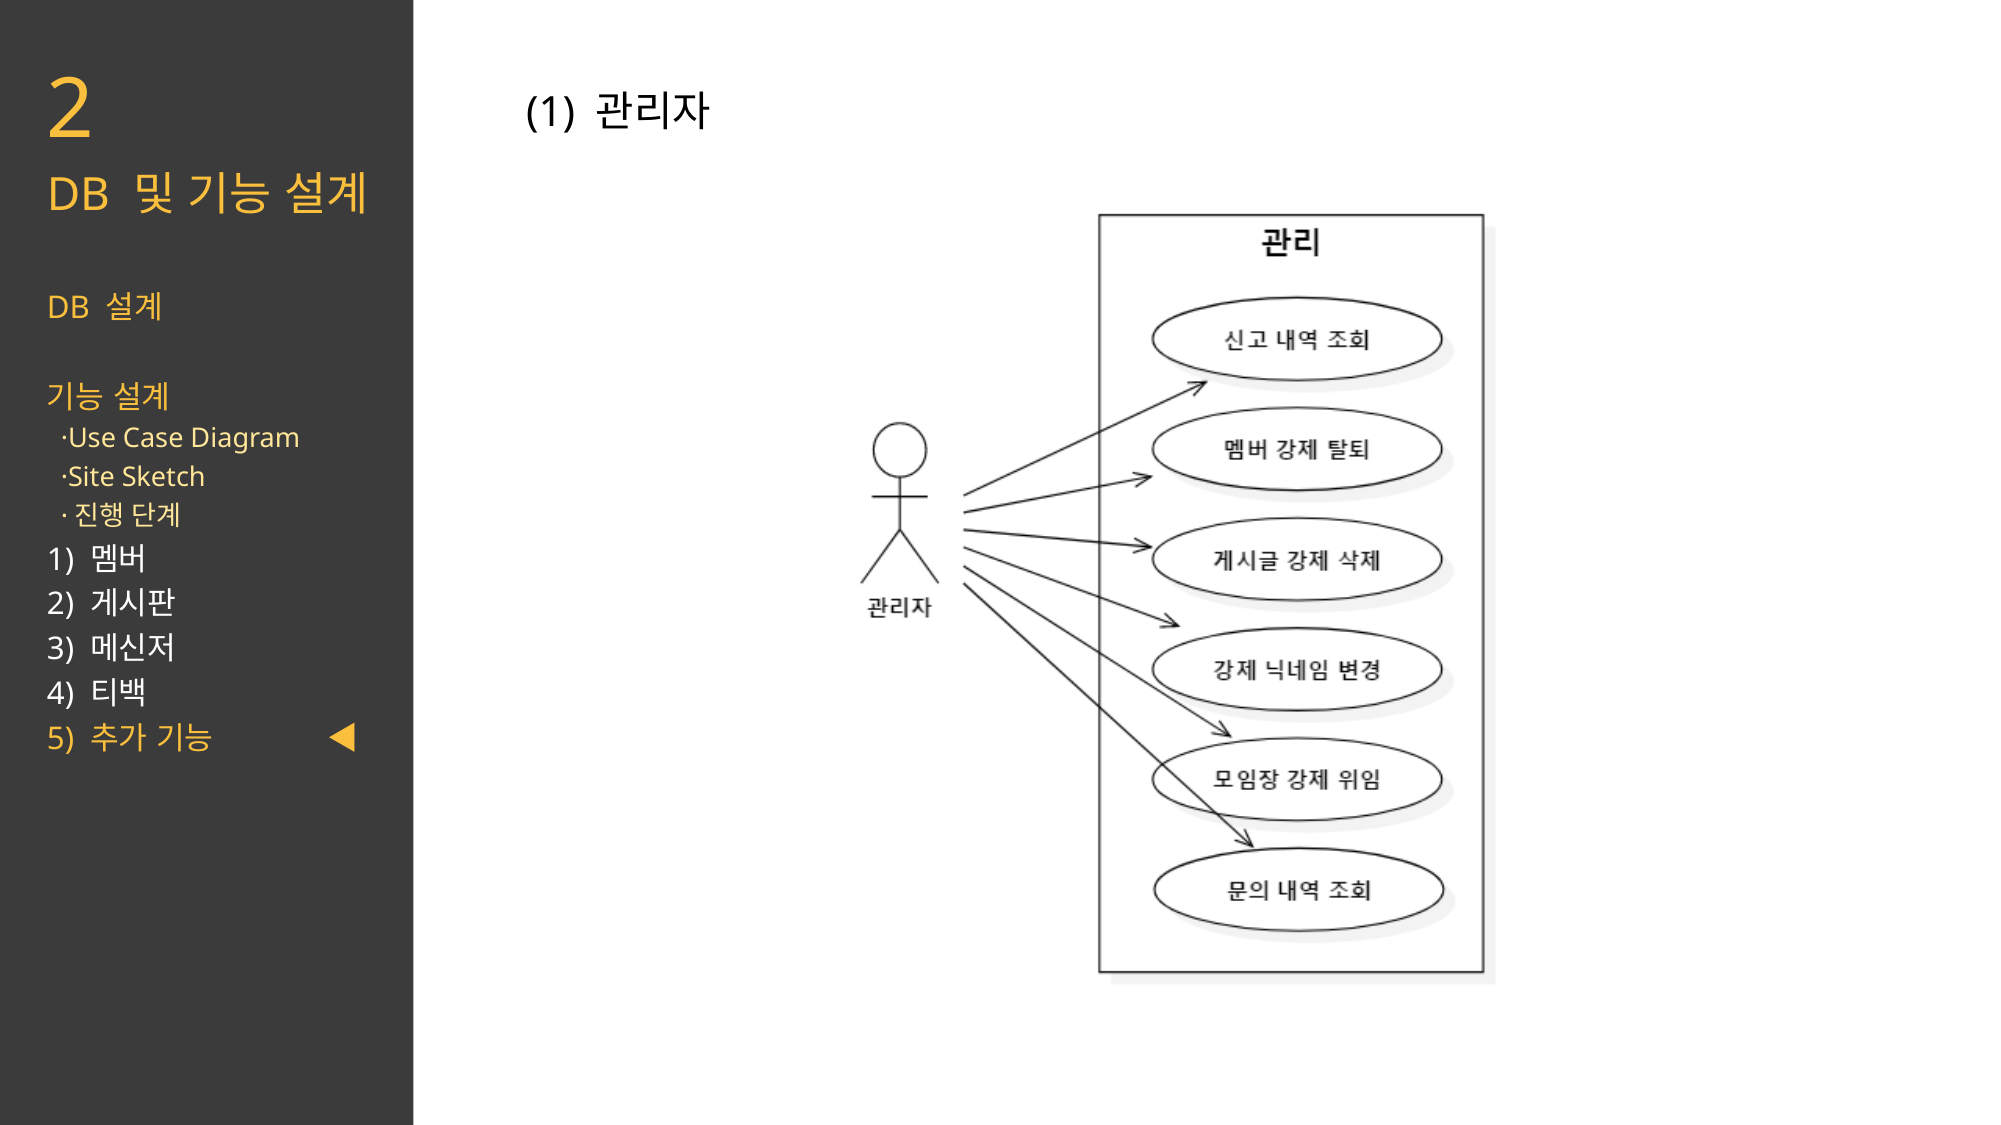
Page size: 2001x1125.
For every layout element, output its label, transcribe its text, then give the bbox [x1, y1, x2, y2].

picture [831, 194, 1513, 998]
text_box 2 DB 및 기능 설계 DB 설계 기능 설계 ·Use Case Diagram ·Site Sketch ·진행 단계 1) 멤버 2) 게시판 3) 메신저 4) 티백 5) 추가 기능 ◀ [32, 26, 384, 763]
text_box [0, 0, 414, 1125]
text_box (1) 관리자 [511, 52, 1673, 143]
